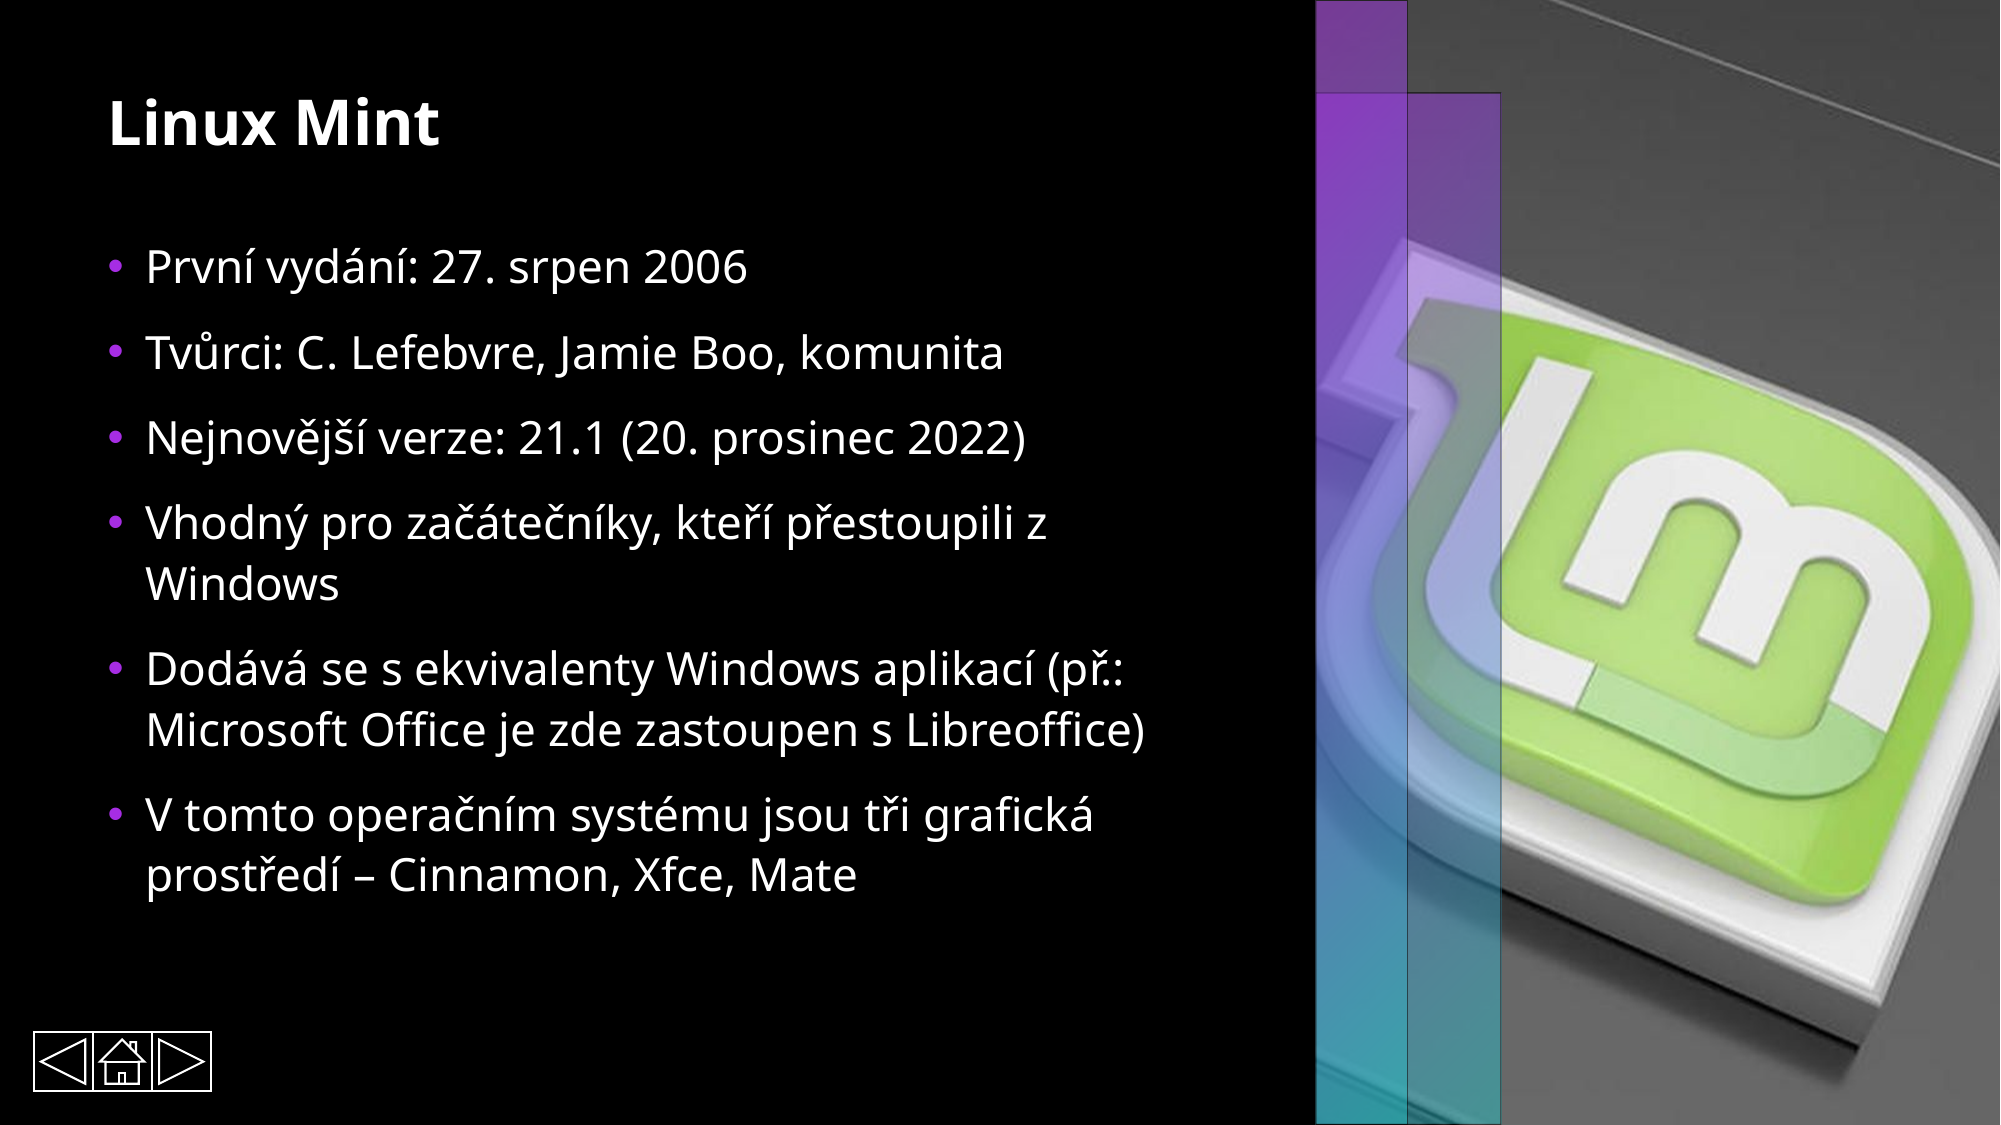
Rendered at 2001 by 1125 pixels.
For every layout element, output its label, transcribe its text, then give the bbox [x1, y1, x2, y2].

picture [1315, 0, 2000, 1125]
text_box [151, 1031, 212, 1092]
list První vydání: 27. srpen 2006 Tvůrci: C. Lefebvre, Jamie Boo, komunita Nejnovější verze: 21.1 (20. prosinec 2022) Vhodný pro začátečníky, kteří přestoupili z Windows Dodává se s ekvivalenty Windows aplikací (př.: Microsoft Office je zde zastoupen s Libreoffice) V tomto operačním systému jsou tři grafická prostředí – Cinnamon, Xfce, Mate [92, 224, 1222, 999]
text_box [0, 0, 1314, 1125]
title Linux Mint [92, 74, 1222, 167]
text_box [94, 1031, 151, 1092]
text_box [33, 1031, 94, 1092]
